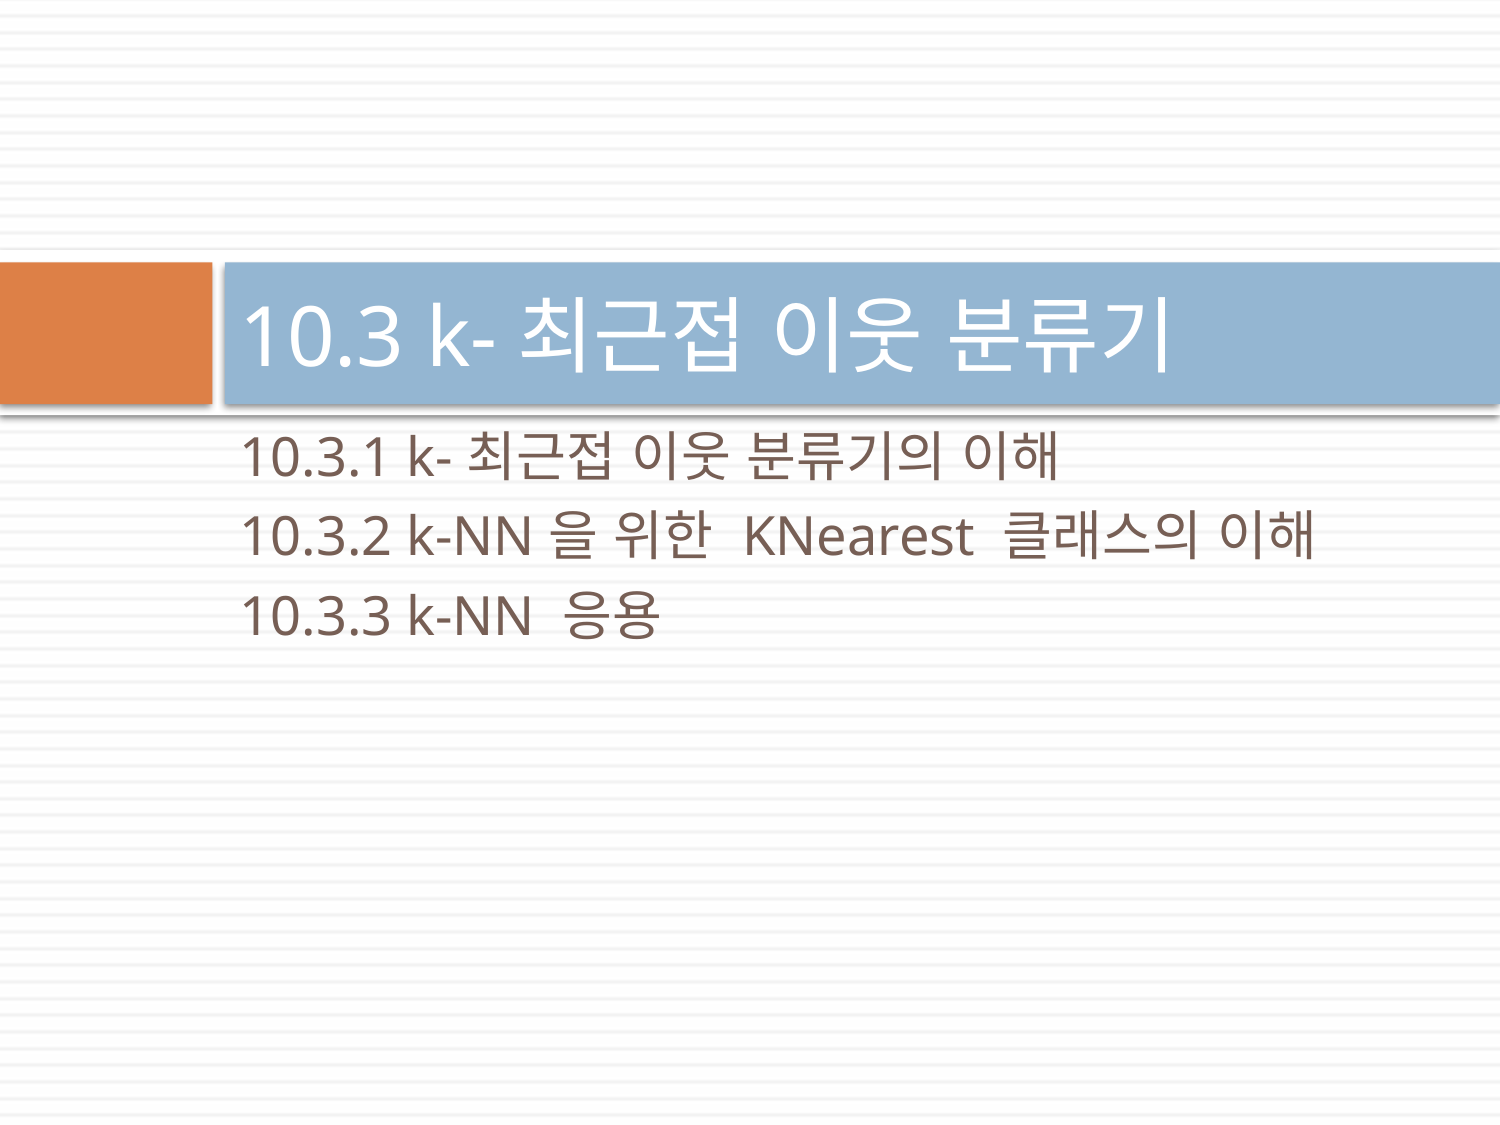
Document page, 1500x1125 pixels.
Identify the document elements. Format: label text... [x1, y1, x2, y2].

title 10.3 k-최근접 이웃 분류기 [225, 262, 1475, 405]
list 10.3.1 k-최근접 이웃 분류기의 이해 10.3.2 k-NN을 위한 KNearest 클래스의 이해 10.3.3 k-NN 응용 [225, 414, 1394, 1000]
